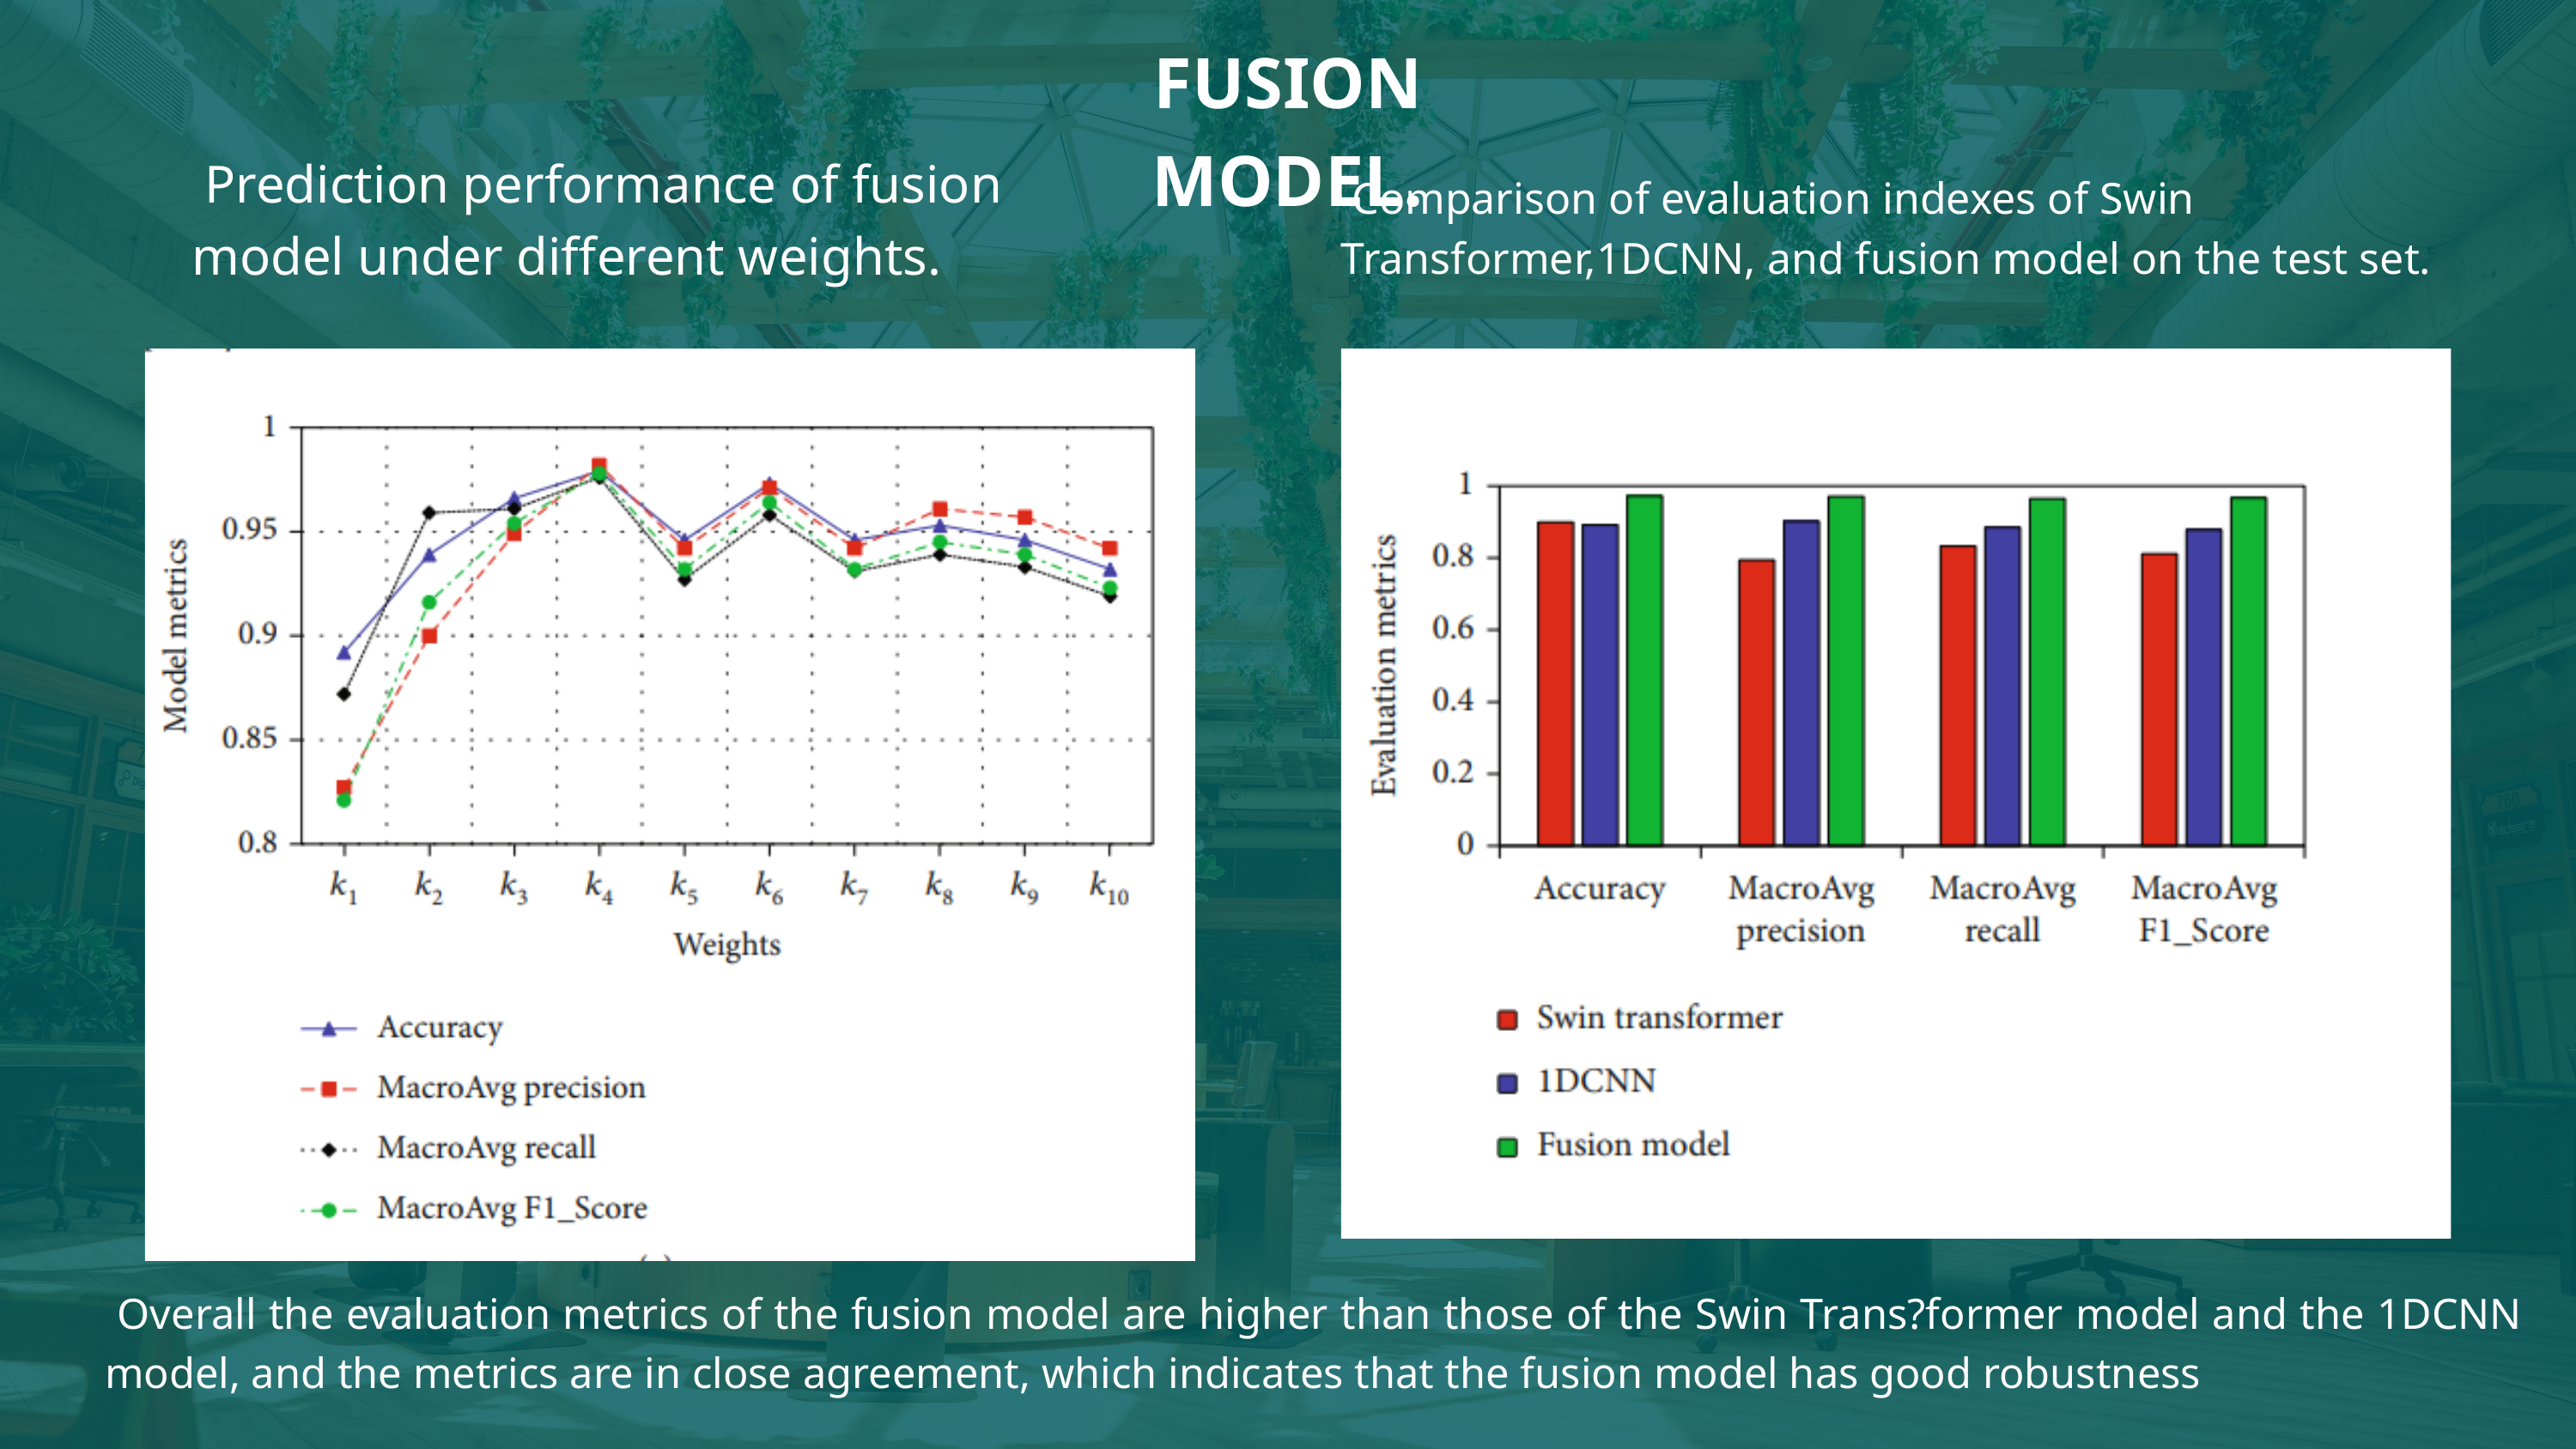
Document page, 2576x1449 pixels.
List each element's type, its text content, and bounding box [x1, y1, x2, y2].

text_box [1340, 349, 2451, 1239]
text_box FUSION MODEL. [1008, 25, 1567, 221]
text_box [144, 349, 1195, 1261]
text_box [0, 0, 2576, 1449]
text_box Overall the evaluation metrics of the fusion model are higher than those of the Swin Trans?former model and the 1DCNN model, and the metrics are in close agreement, which indicates that the fusion model has good robustness [105, 1279, 2523, 1397]
text_box Prediction performance of fusion model under different weights. [191, 141, 1085, 286]
text_box Comparison of evaluation indexes of Swin Transformer,1DCNN, and fusion model on the test set. [1340, 162, 2451, 343]
